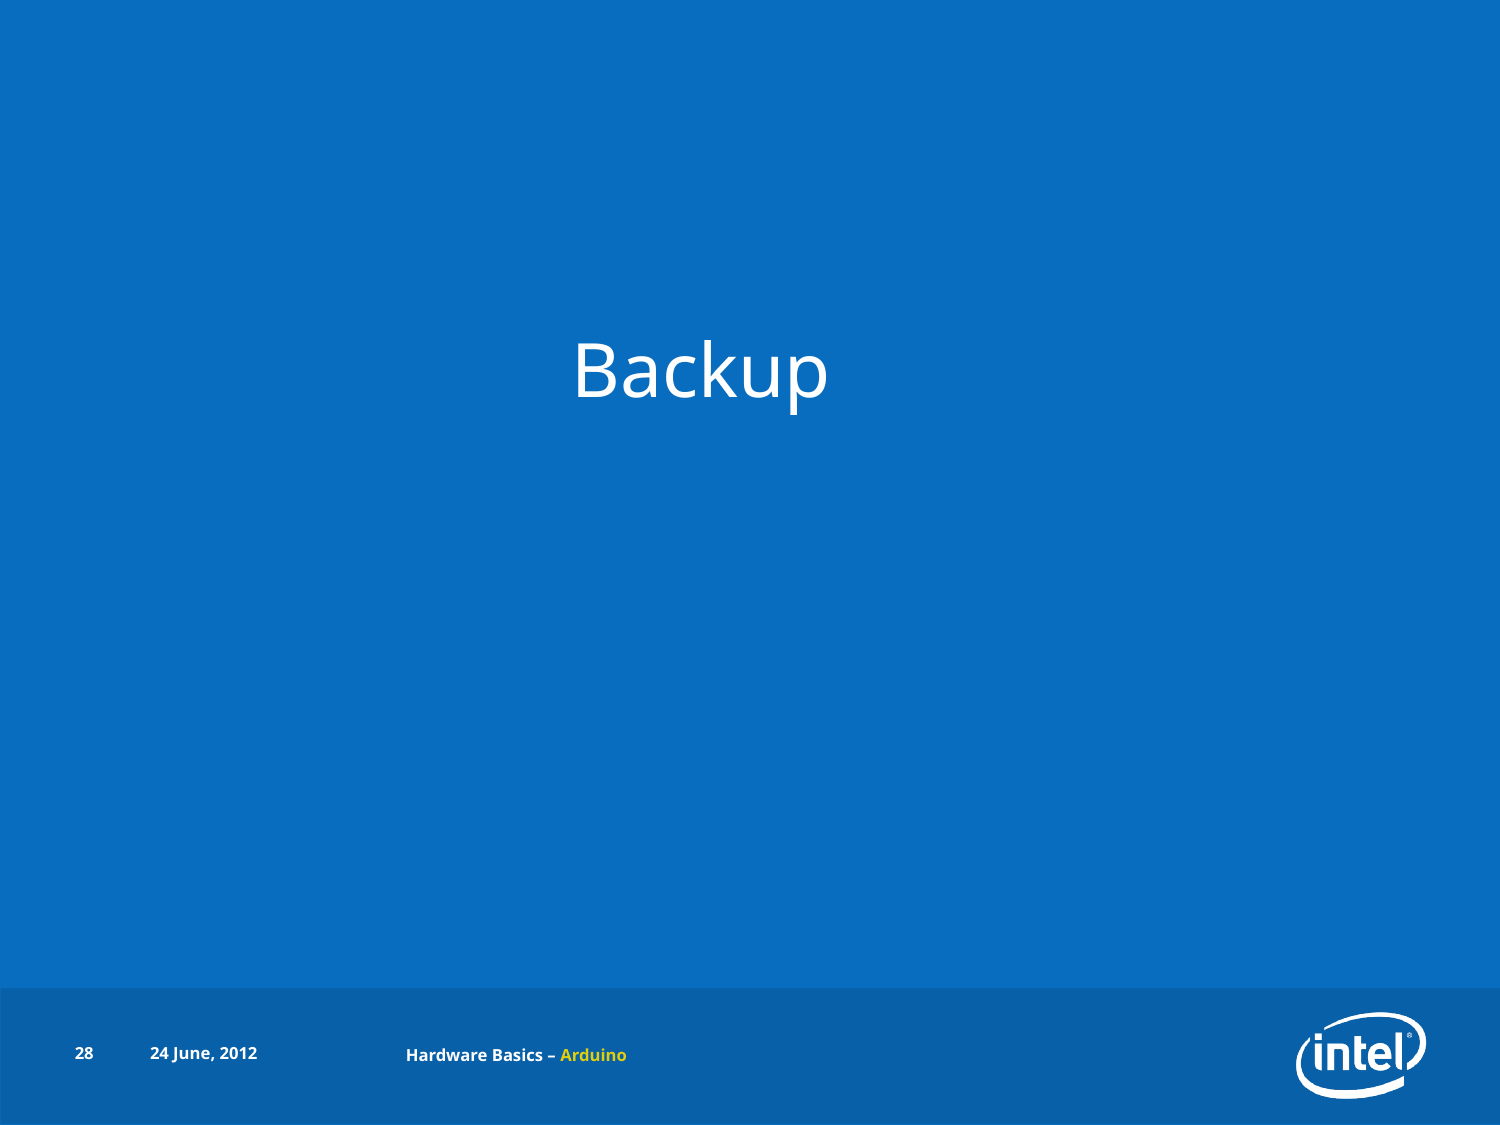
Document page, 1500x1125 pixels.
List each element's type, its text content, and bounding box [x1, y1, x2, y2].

text_box Backup [296, 314, 1106, 420]
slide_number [149, 1042, 342, 1094]
picture [1294, 1011, 1428, 1101]
footer Hardware Basics – Arduino [405, 1044, 1045, 1095]
slide_number 28 [74, 1042, 144, 1094]
